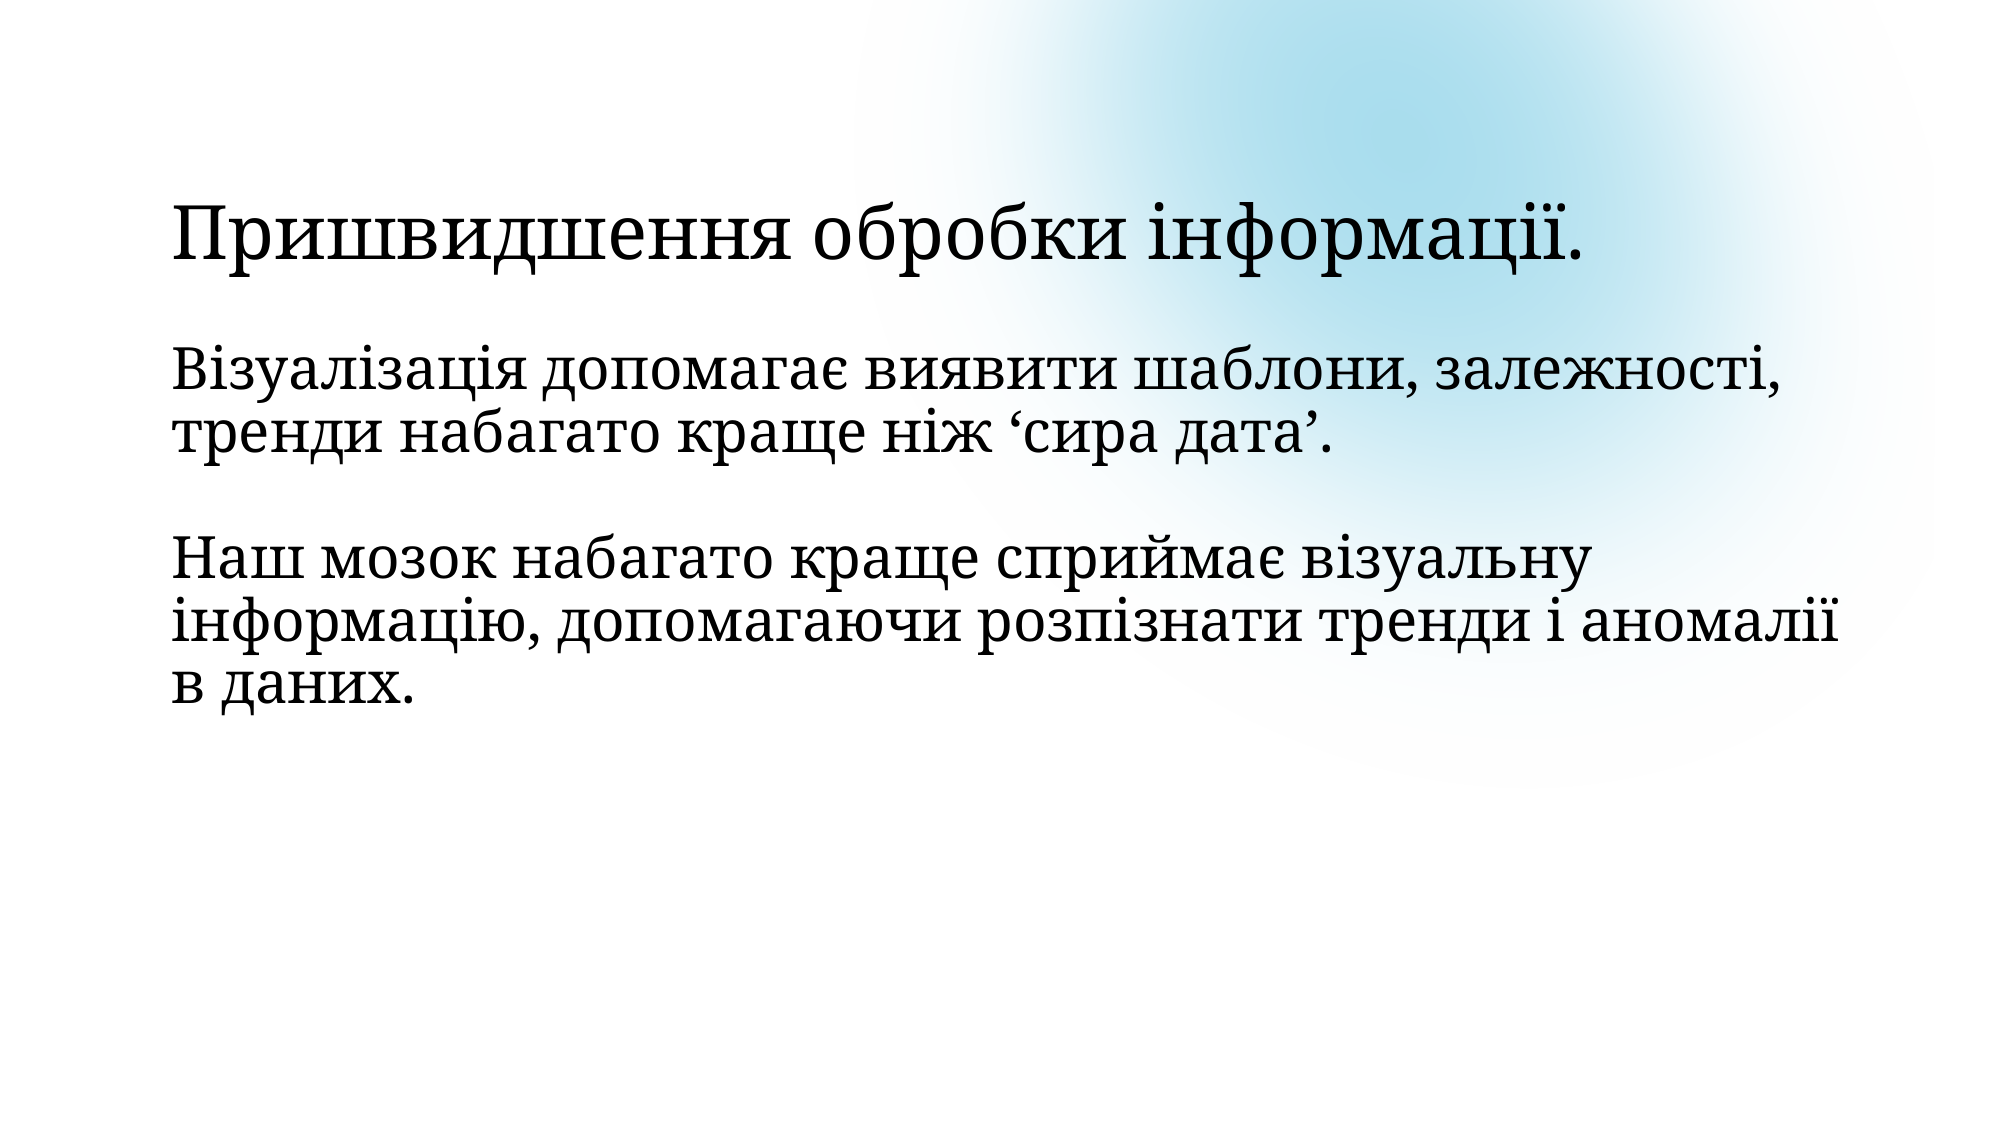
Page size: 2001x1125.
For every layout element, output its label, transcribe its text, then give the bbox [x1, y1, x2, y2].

picture [393, 0, 2000, 1125]
title Пришвидшення обробки інформації. Візуалізація допомагає виявити шаблони, залежності, тренди набагато краще ніж ‘сира дата’. Наш мозок набагато краще сприймає візуальну інформацію, допомагаючи розпізнати тренди і аномалії в даних. [156, 116, 1871, 946]
